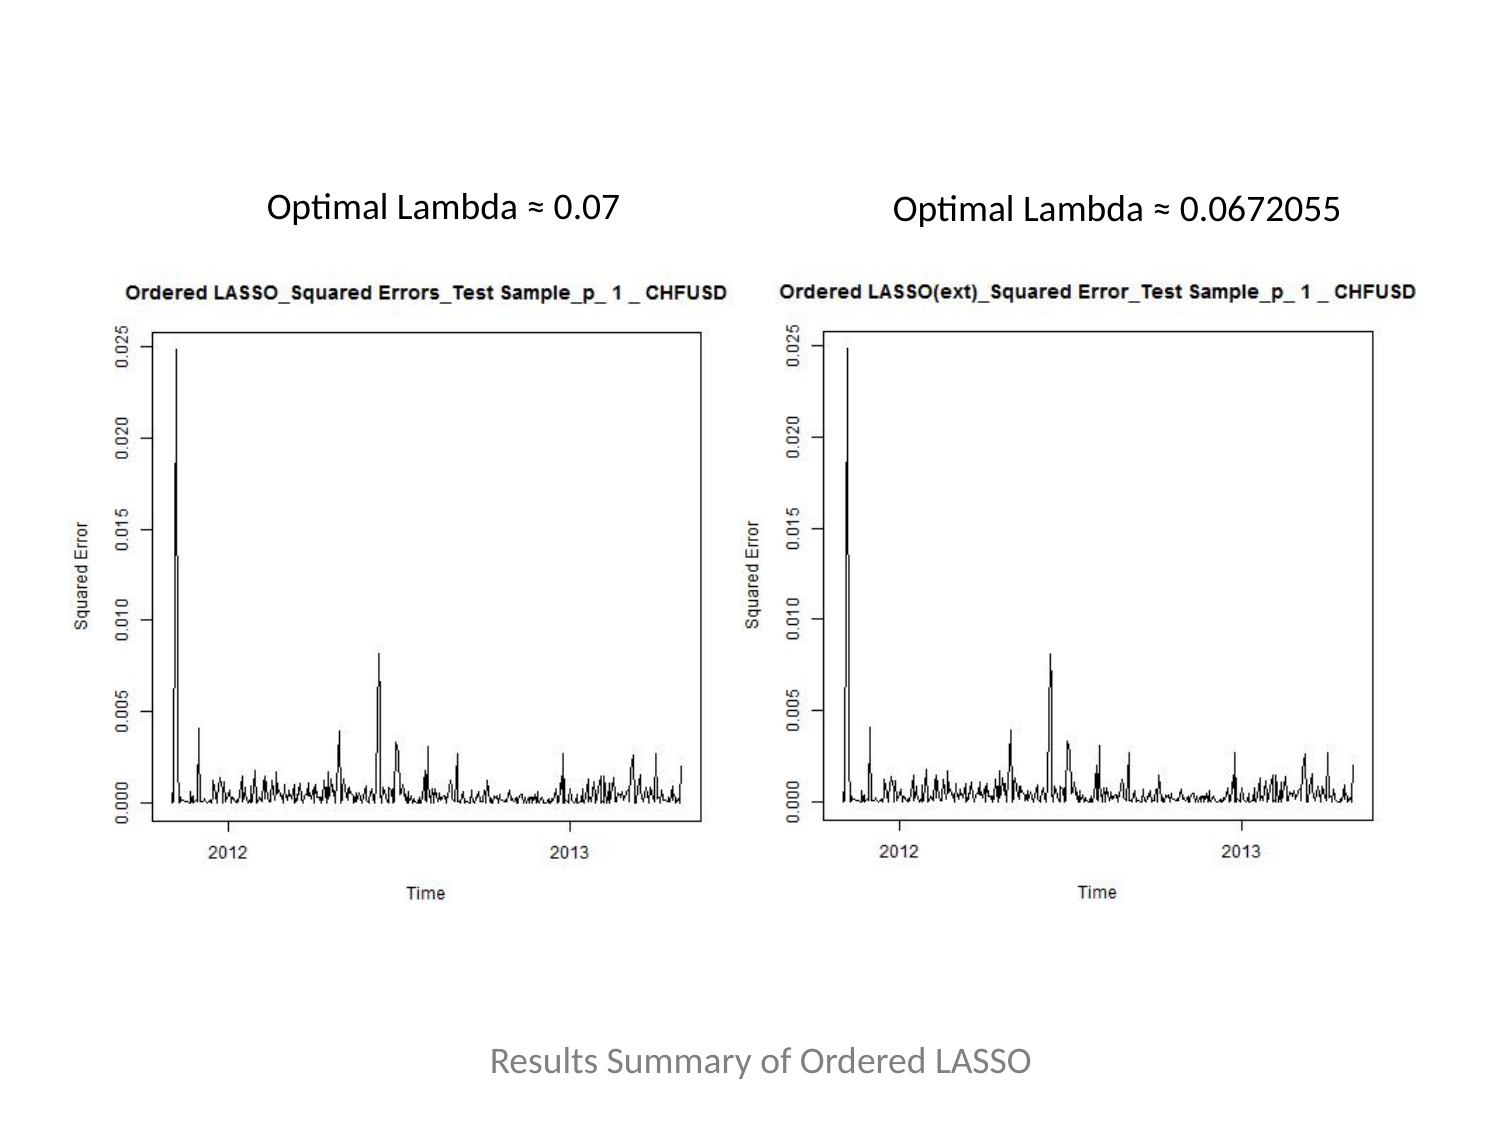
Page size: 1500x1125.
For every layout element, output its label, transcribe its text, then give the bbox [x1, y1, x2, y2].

text_box Results Summary of Ordered LASSO [474, 1028, 1050, 1089]
text_box Optimal Lambda ≈ 0.0672055 [878, 176, 1357, 237]
text_box Optimal Lambda ≈ 0.07 [252, 174, 636, 235]
picture [68, 248, 1416, 926]
